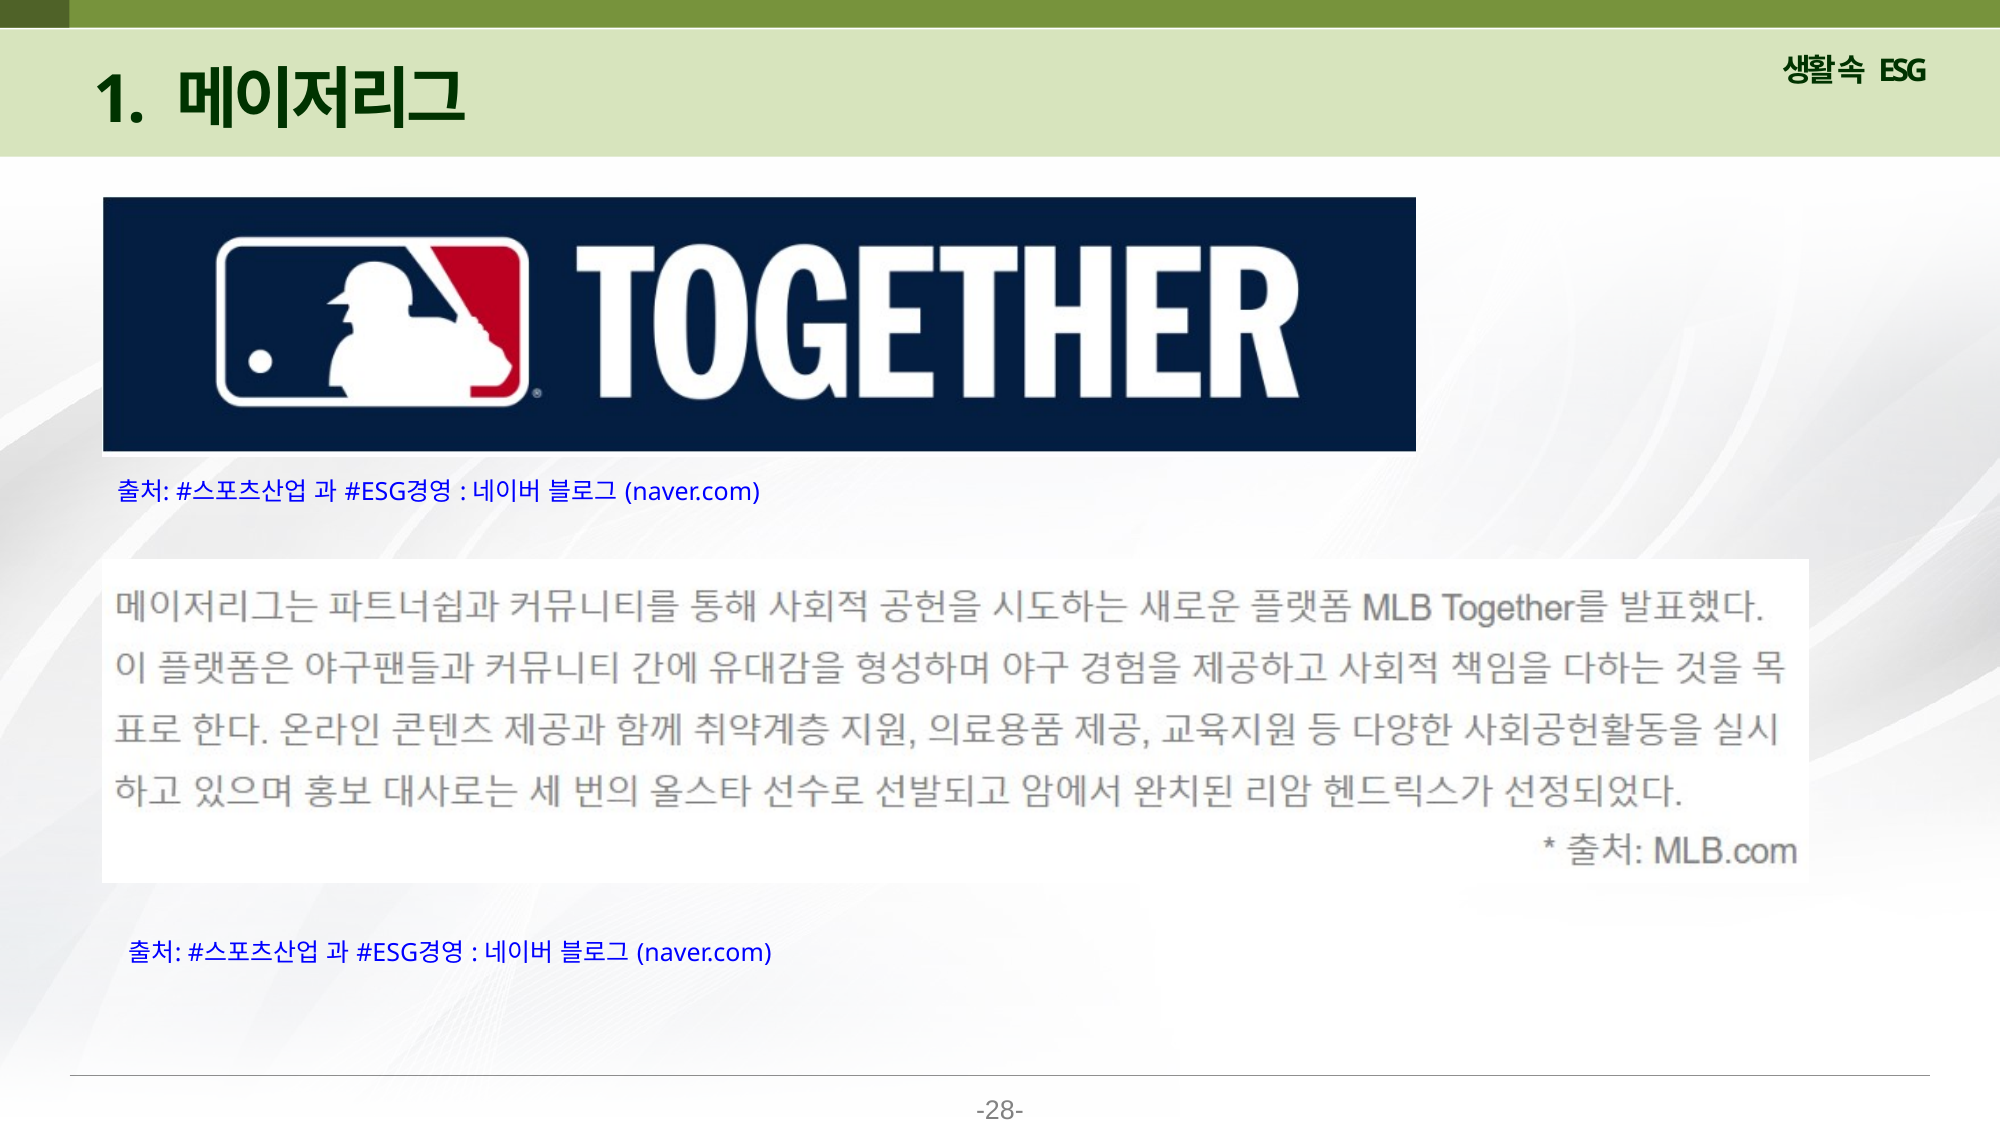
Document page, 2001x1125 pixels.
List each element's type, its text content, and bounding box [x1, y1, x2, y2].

picture [0, 129, 2000, 1125]
text_box 출처: #스포츠산업 과 #ESG경영 : 네이버 블로그 (naver.com) [102, 467, 1178, 519]
text_box 1. 메이저리그 [78, 48, 695, 143]
text_box 출처: #스포츠산업 과 #ESG경영 : 네이버 블로그 (naver.com) [114, 928, 1213, 980]
